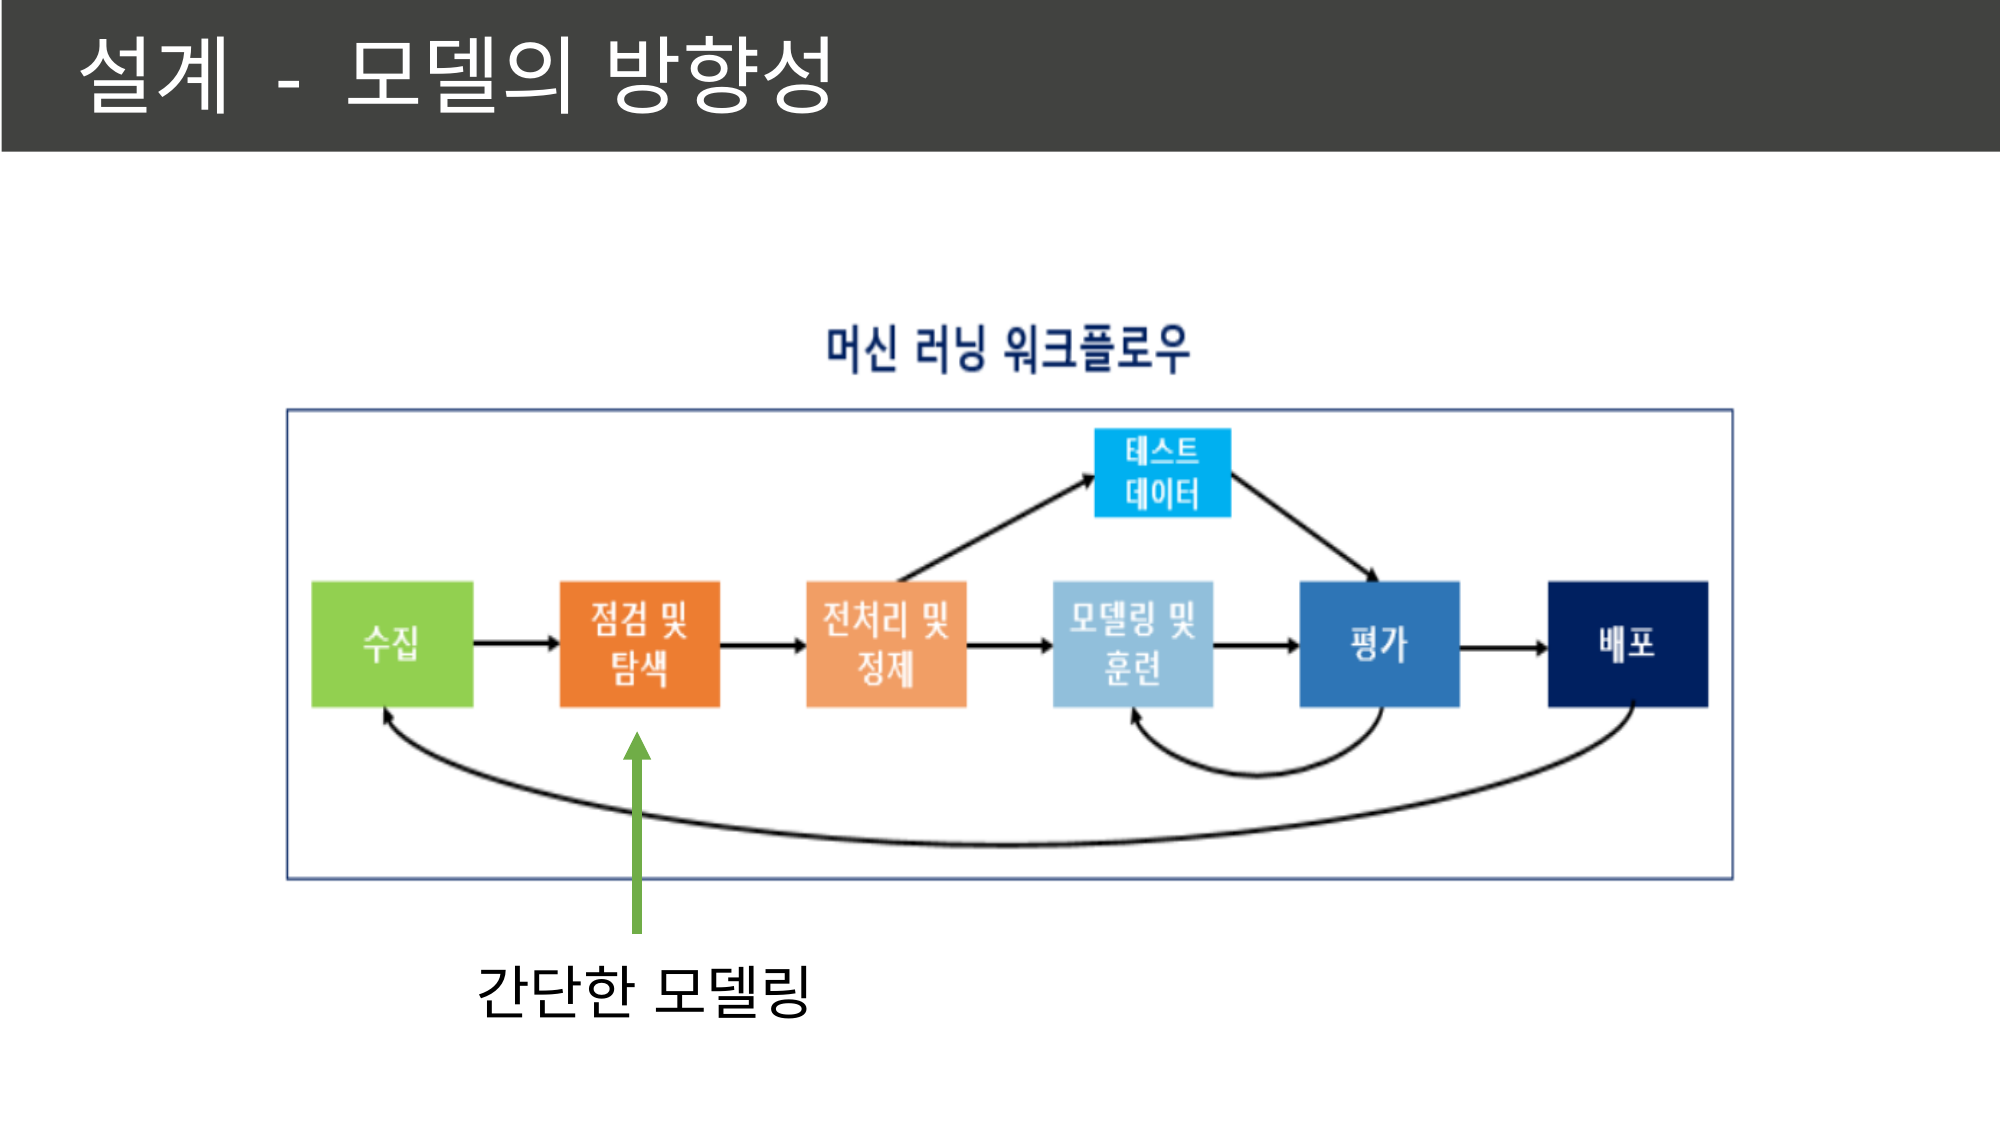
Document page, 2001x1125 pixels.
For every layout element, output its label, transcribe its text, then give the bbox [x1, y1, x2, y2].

picture [261, 302, 1746, 899]
text_box 설계 - 모델의 방향성 [61, 26, 1656, 134]
text_box 간단한 모델링 [461, 957, 965, 1035]
text_box [1, 0, 2000, 152]
